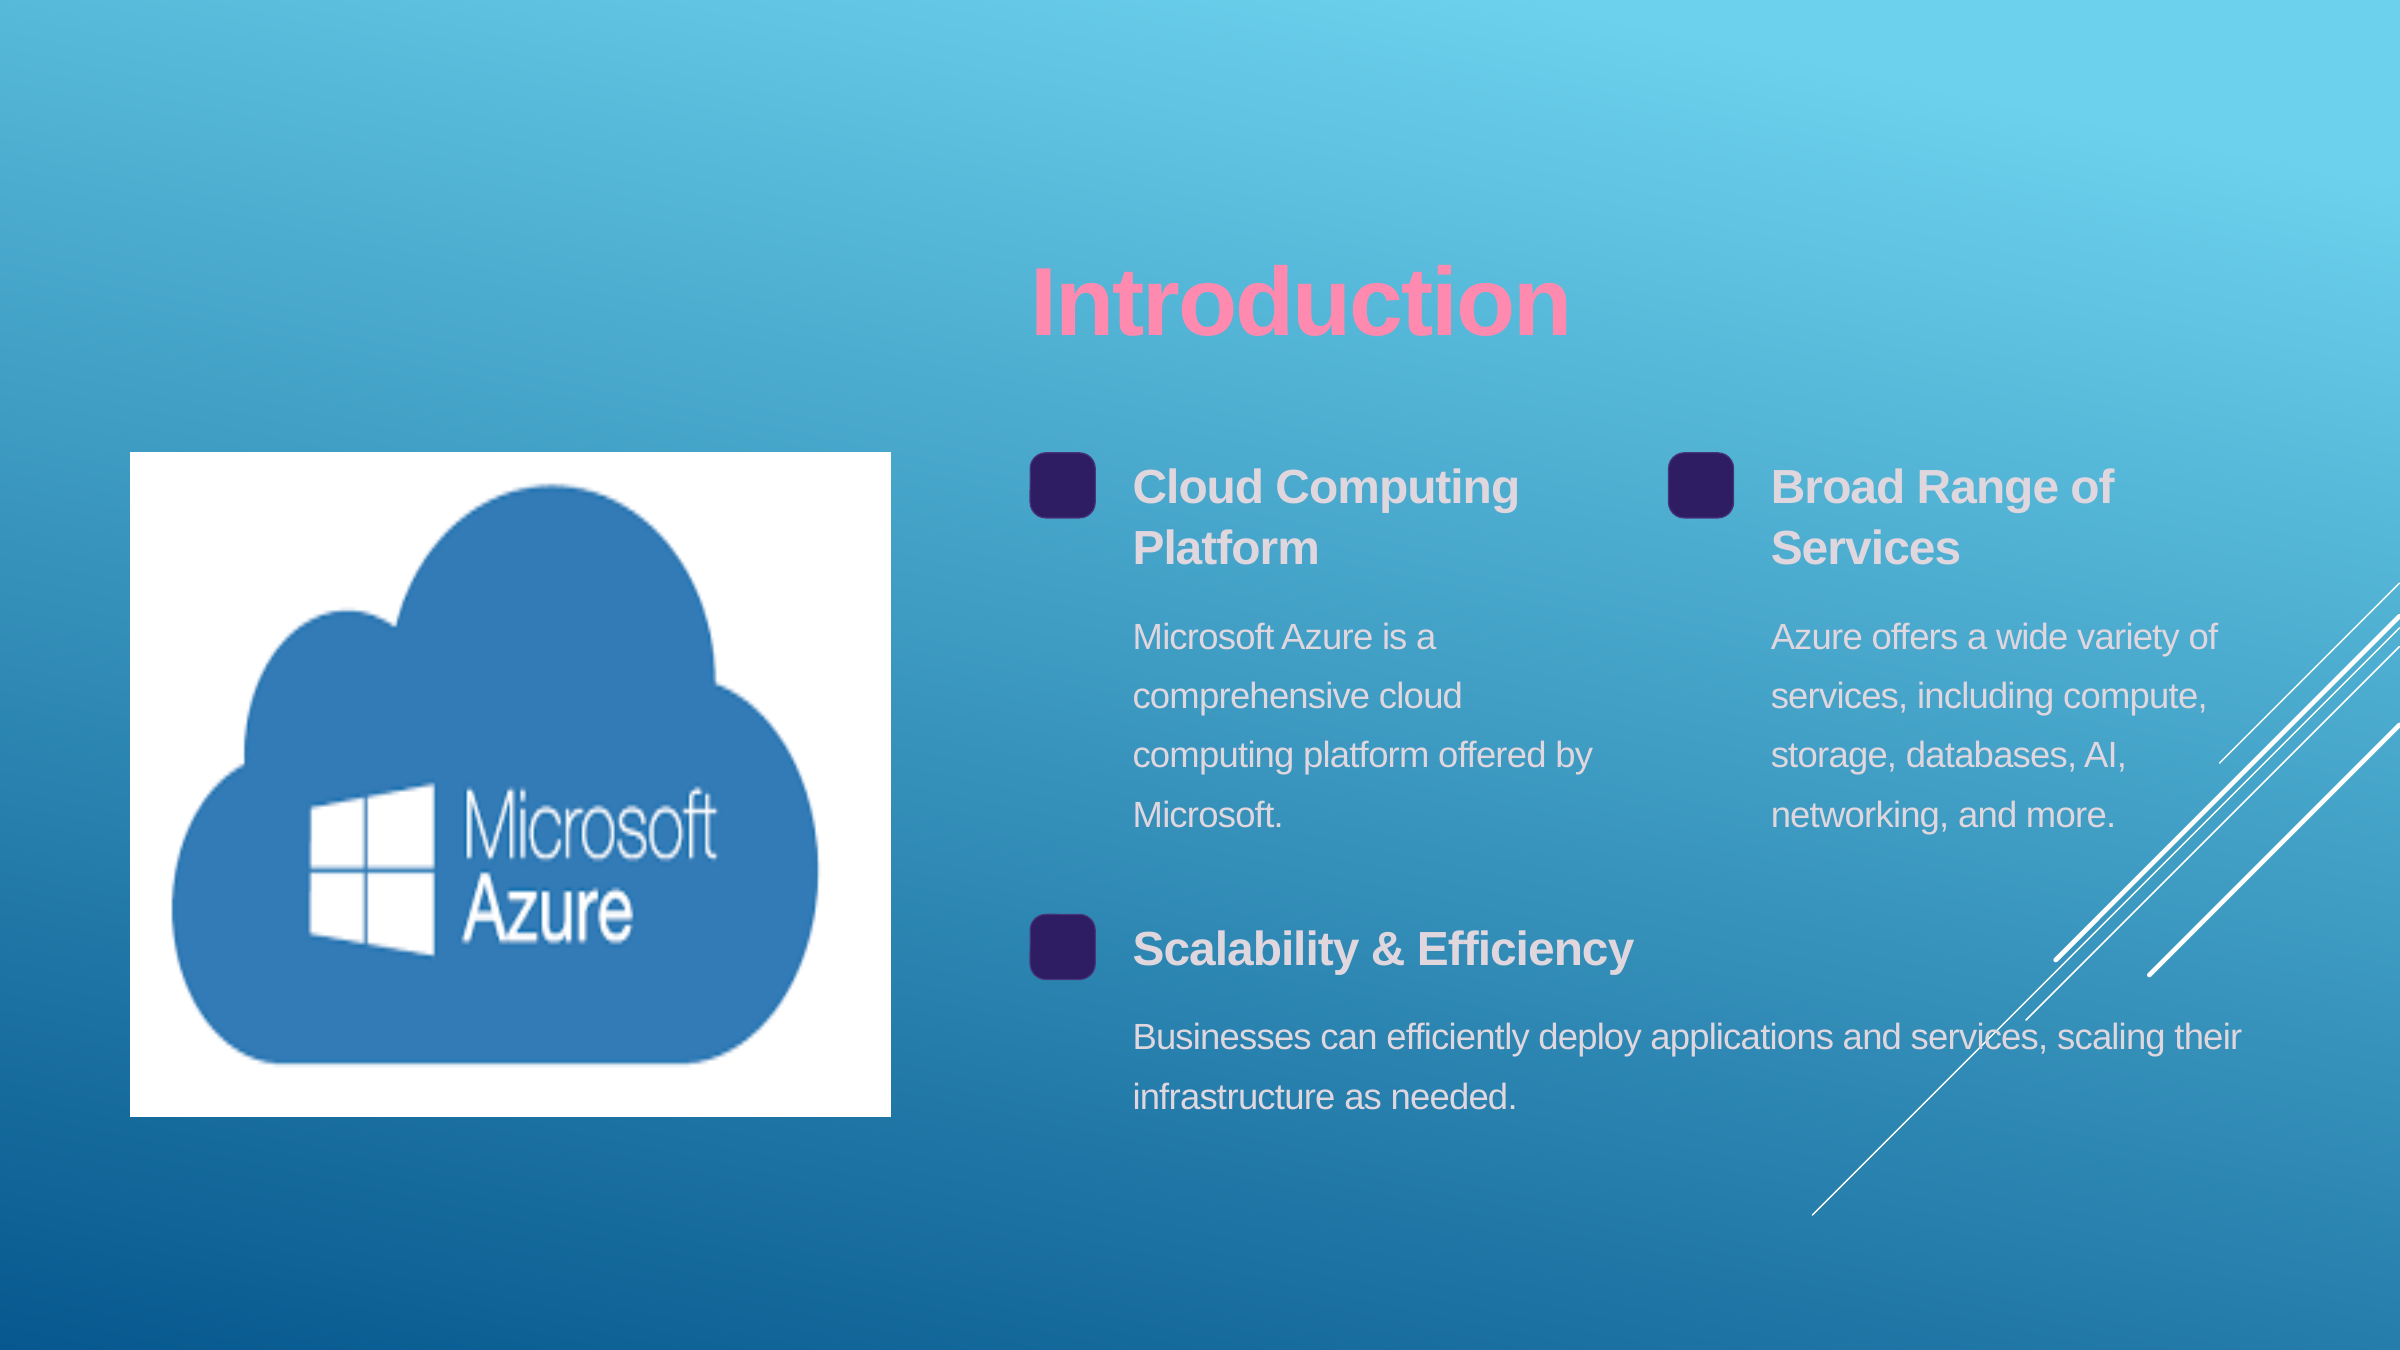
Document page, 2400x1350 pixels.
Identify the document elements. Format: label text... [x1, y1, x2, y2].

text_box [1030, 914, 1096, 980]
text_box Scalability & Efficiency [1132, 914, 1631, 976]
text_box Businesses can efficiently deploy applications and services, scaling their infrastructure as needed. [1132, 997, 2270, 1117]
text_box [1030, 452, 1096, 518]
text_box Azure offers a wide variety of services, including compute, storage, databases, AI, networking, and more. [1770, 597, 2270, 836]
text_box Cloud Computing Platform [1132, 452, 1632, 575]
text_box Introduction [1030, 233, 2007, 356]
picture [129, 452, 891, 1118]
text_box [1668, 452, 1734, 518]
text_box Microsoft Azure is a comprehensive cloud computing platform offered by Microsoft. [1132, 597, 1632, 836]
text_box Broad Range of Services [1770, 452, 2270, 575]
